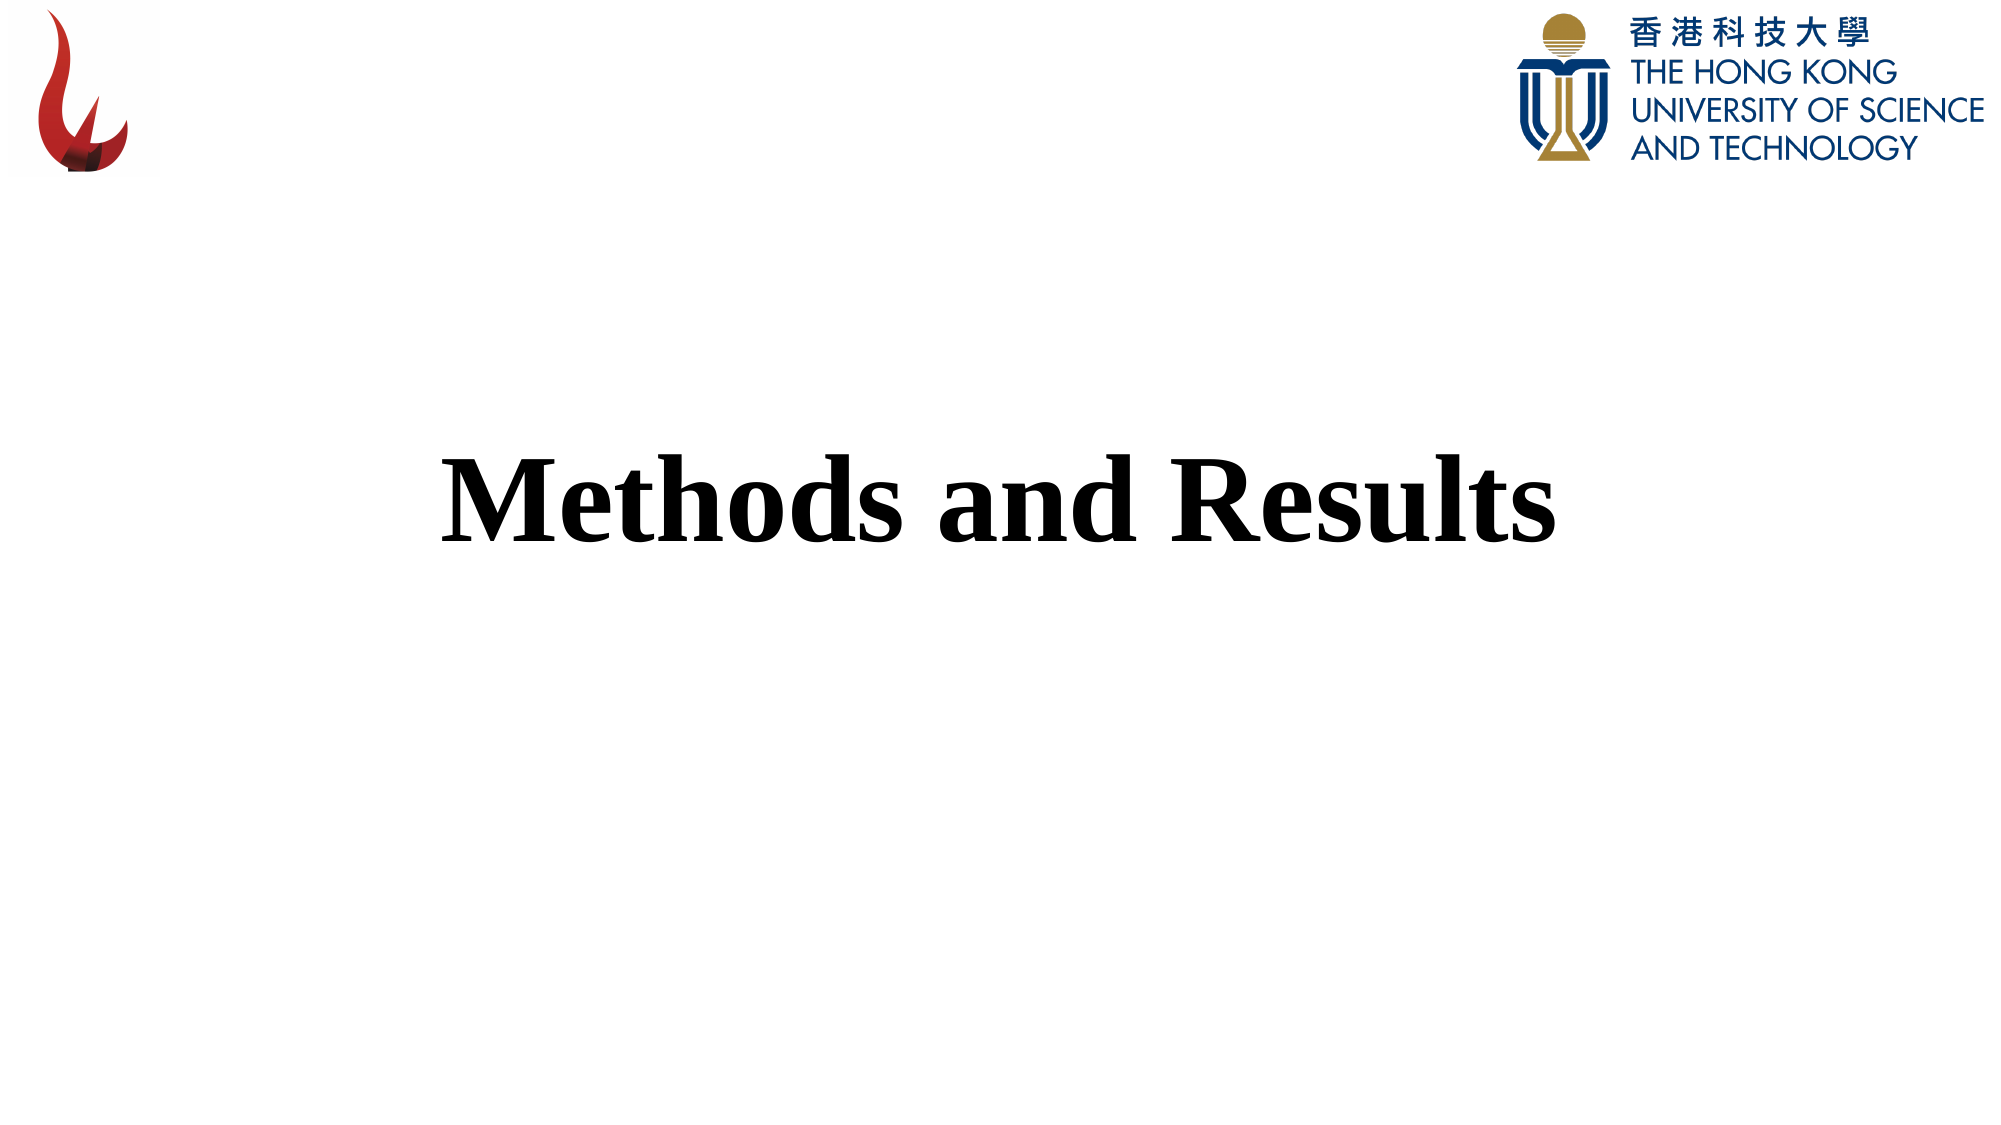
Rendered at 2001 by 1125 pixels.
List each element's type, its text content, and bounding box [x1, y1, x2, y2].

picture [1514, 12, 1986, 164]
title Methods and Results [249, 184, 1750, 576]
picture [8, 0, 160, 177]
